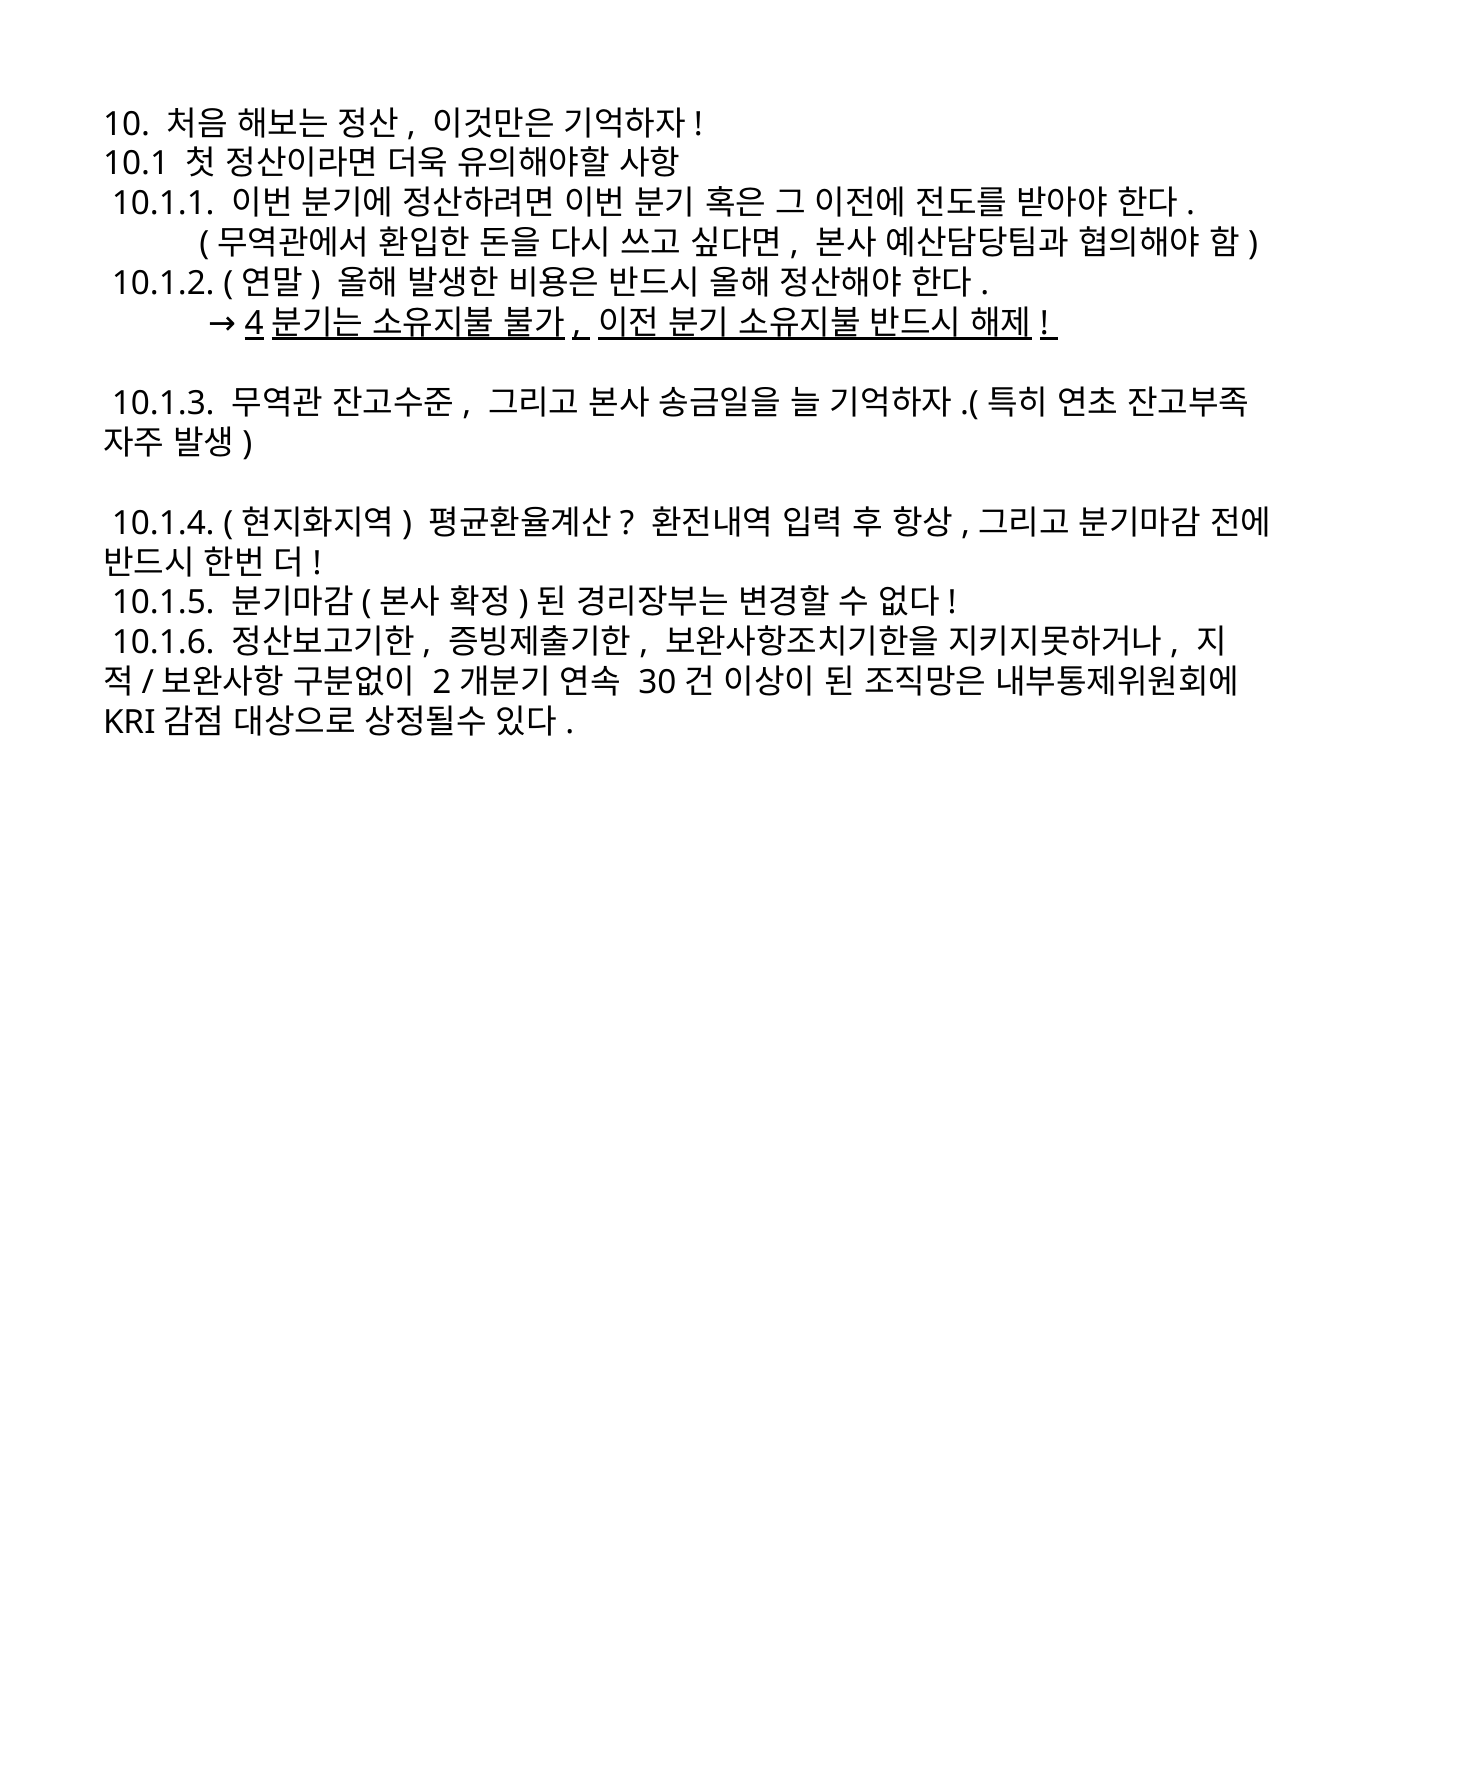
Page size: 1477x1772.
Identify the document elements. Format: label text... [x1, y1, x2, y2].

text_box 10. 처음 해보는 정산, 이것만은 기억하자! 10.1 첫 정산이라면 더욱 유의해야할 사항 10.1.1. 이번 분기에 정산하려면 이번 분기 혹은 그 이전에 전도를 받아야 한다. (무역관에서 환입한 돈을 다시 쓰고 싶다면, 본사 예산담당팀과 협의해야 함) 10.1.2. (연말) 올해 발생한 비용은 반드시 올해 정산해야 한다. → 4분기는 소유지불 불가, 이전 분기 소유지불 반드시 해제! 10.1.3. 무역관 잔고수준, 그리고 본사 송금일을 늘 기억하자.(특히 연초 잔고부족 자주 발생) 10.1.4. (현지화지역) 평균환율계산? 환전내역 입력 후 항상,그리고 분기마감 전에 반드시 한번 더! 10.1.5. 분기마감(본사 확정)된 경리장부는 변경할 수 없다! 10.1.6. 정산보고기한, 증빙제출기한, 보완사항조치기한을 지키지못하거나, 지적/보완사항 구분없이 2개분기 연속 30건 이상이 된 조직망은 내부통제위원회에 KRI감점 대상으로 상정될수 있다. [88, 94, 1317, 748]
